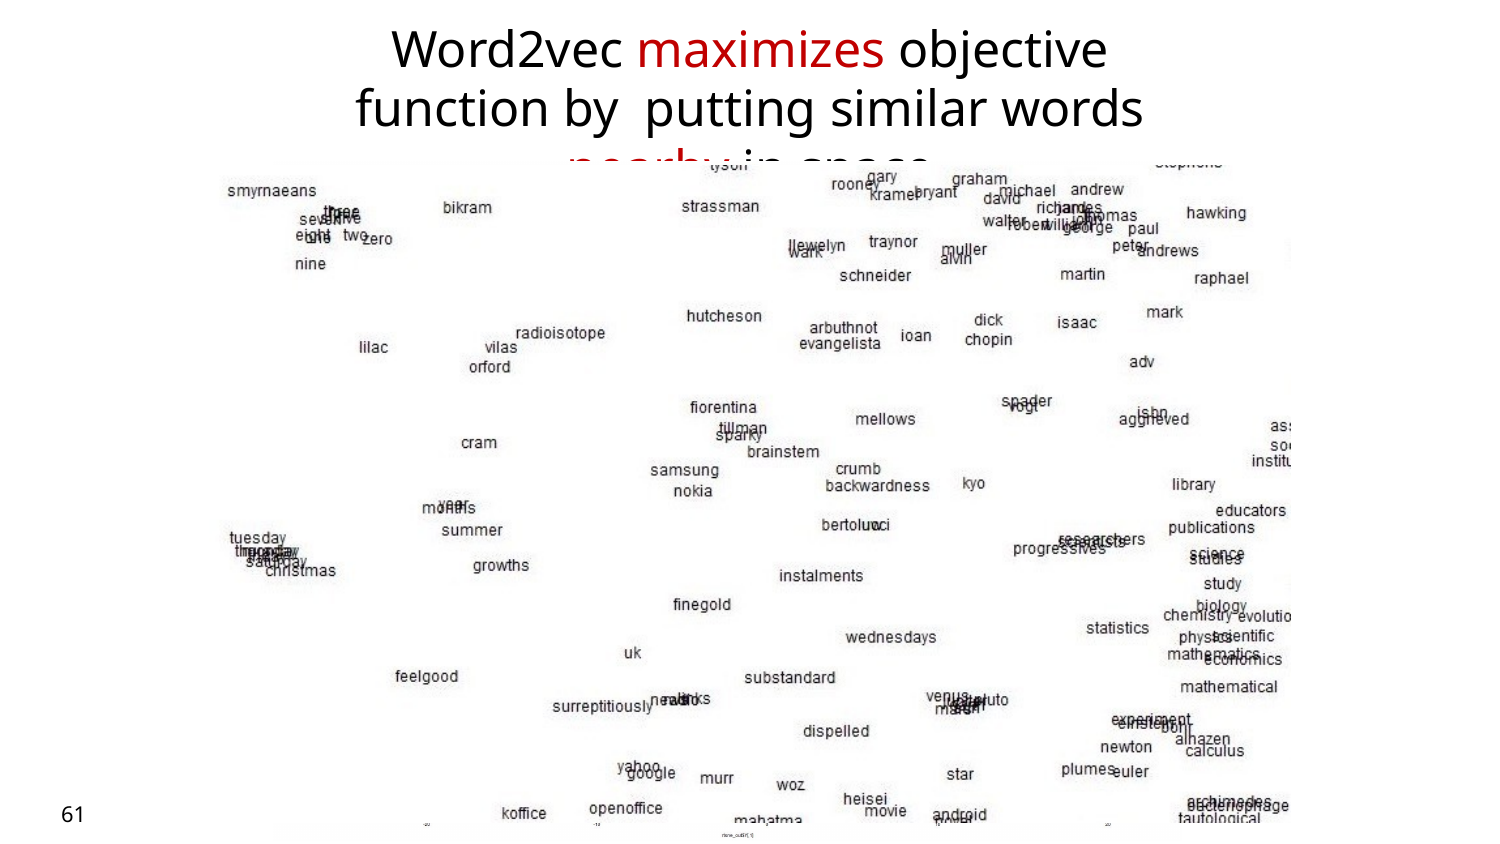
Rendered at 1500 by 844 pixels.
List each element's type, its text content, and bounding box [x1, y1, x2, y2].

text_box 61 [56, 800, 89, 831]
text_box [208, 161, 1291, 842]
title Word2vec maximizes objective function by putting similar words nearby in space [302, 14, 1197, 160]
